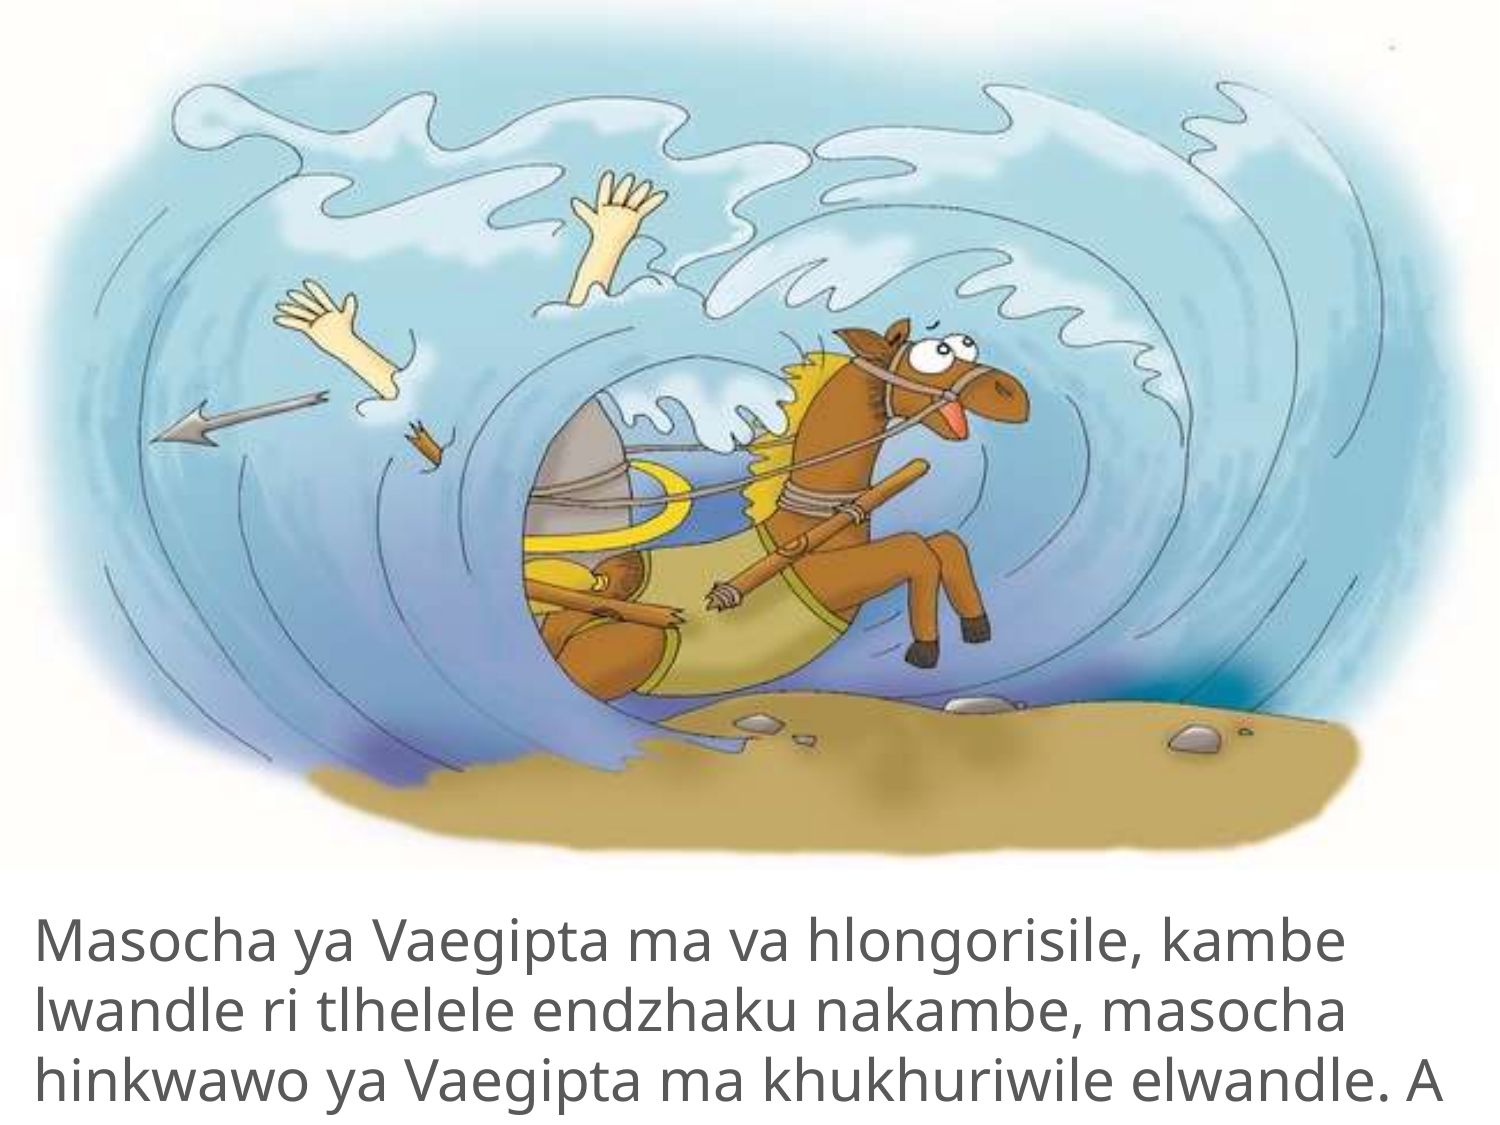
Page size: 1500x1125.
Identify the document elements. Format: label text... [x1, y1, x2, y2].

picture [0, 0, 1500, 870]
text_box Masocha ya Vaegipta ma va hlongorisile, kambe lwandle ri tlhelele endzhaku nakambe, masocha hinkwawo ya Vaegipta ma khukhuriwile elwandle. A nga kona ni un’we wa vona loyi a poneke. [18, 895, 1500, 1125]
